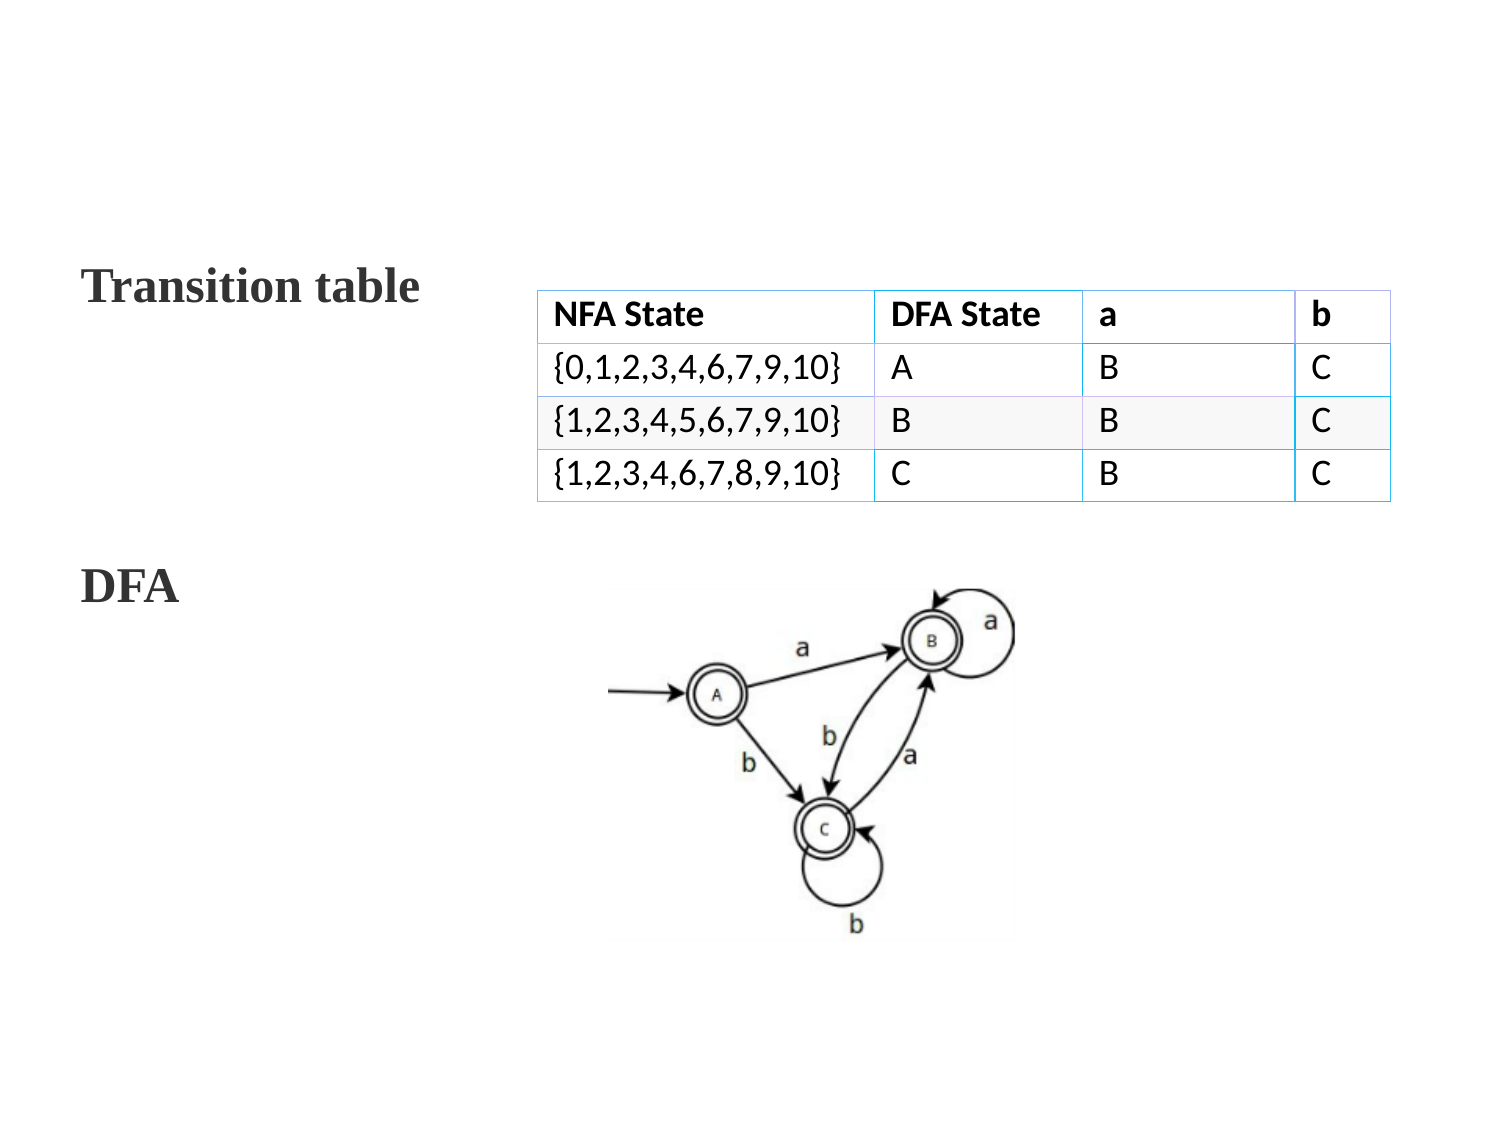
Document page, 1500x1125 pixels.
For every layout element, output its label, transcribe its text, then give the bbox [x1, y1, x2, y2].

table_cell {0,1,2,3,4,6,7,9,10} [538, 344, 874, 396]
table_cell C [1296, 344, 1390, 396]
table_cell {1,2,3,4,5,6,7,9,10} [538, 397, 874, 449]
text_box Transition table DFA [80, 252, 461, 1010]
table_header b [1296, 291, 1390, 343]
table_header NFA State [538, 291, 874, 343]
table_cell C [1296, 450, 1390, 501]
table_cell B [1083, 344, 1294, 396]
table_cell B [1083, 450, 1294, 501]
table_cell A [875, 344, 1082, 396]
table_cell B [1083, 397, 1294, 449]
table_cell C [1296, 397, 1390, 449]
table_cell B [875, 397, 1082, 449]
picture [607, 585, 1037, 949]
table_cell C [875, 450, 1082, 501]
table_header a [1083, 291, 1294, 343]
table_header DFA State [875, 291, 1082, 343]
table_cell {1,2,3,4,6,7,8,9,10} [538, 450, 874, 501]
